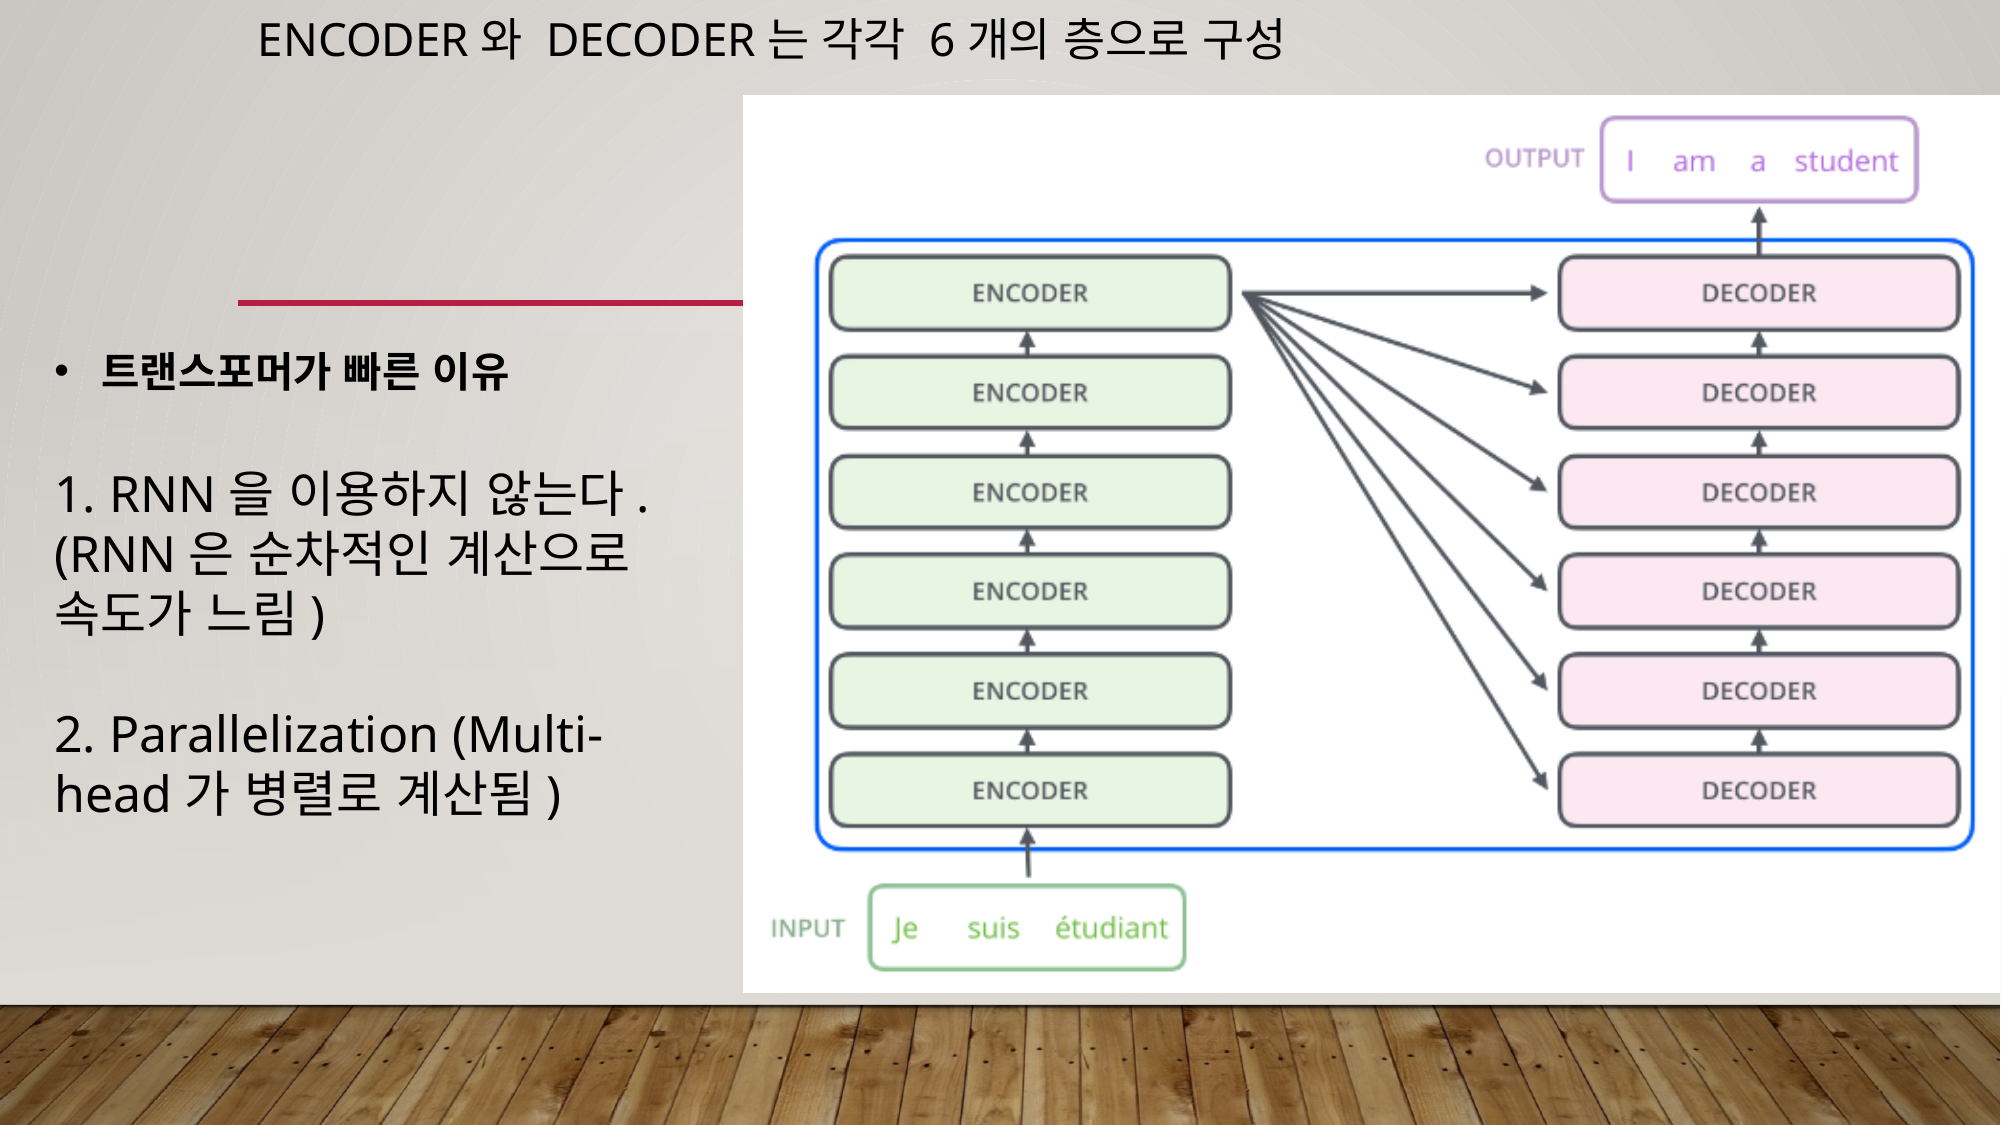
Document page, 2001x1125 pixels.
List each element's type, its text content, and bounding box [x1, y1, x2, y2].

title Encoder와 Decoder는 각각 6개의 층으로 구성 [230, 9, 1807, 183]
picture [0, 1005, 2000, 1125]
picture [742, 94, 2000, 993]
text_box 트랜스포머가 빠른 이유 1. RNN을 이용하지 않는다. (RNN은 순차적인 계산으로 속도가 느림) 2. Parallelization (Multi-head가 병렬로 계산됨) [39, 312, 724, 898]
